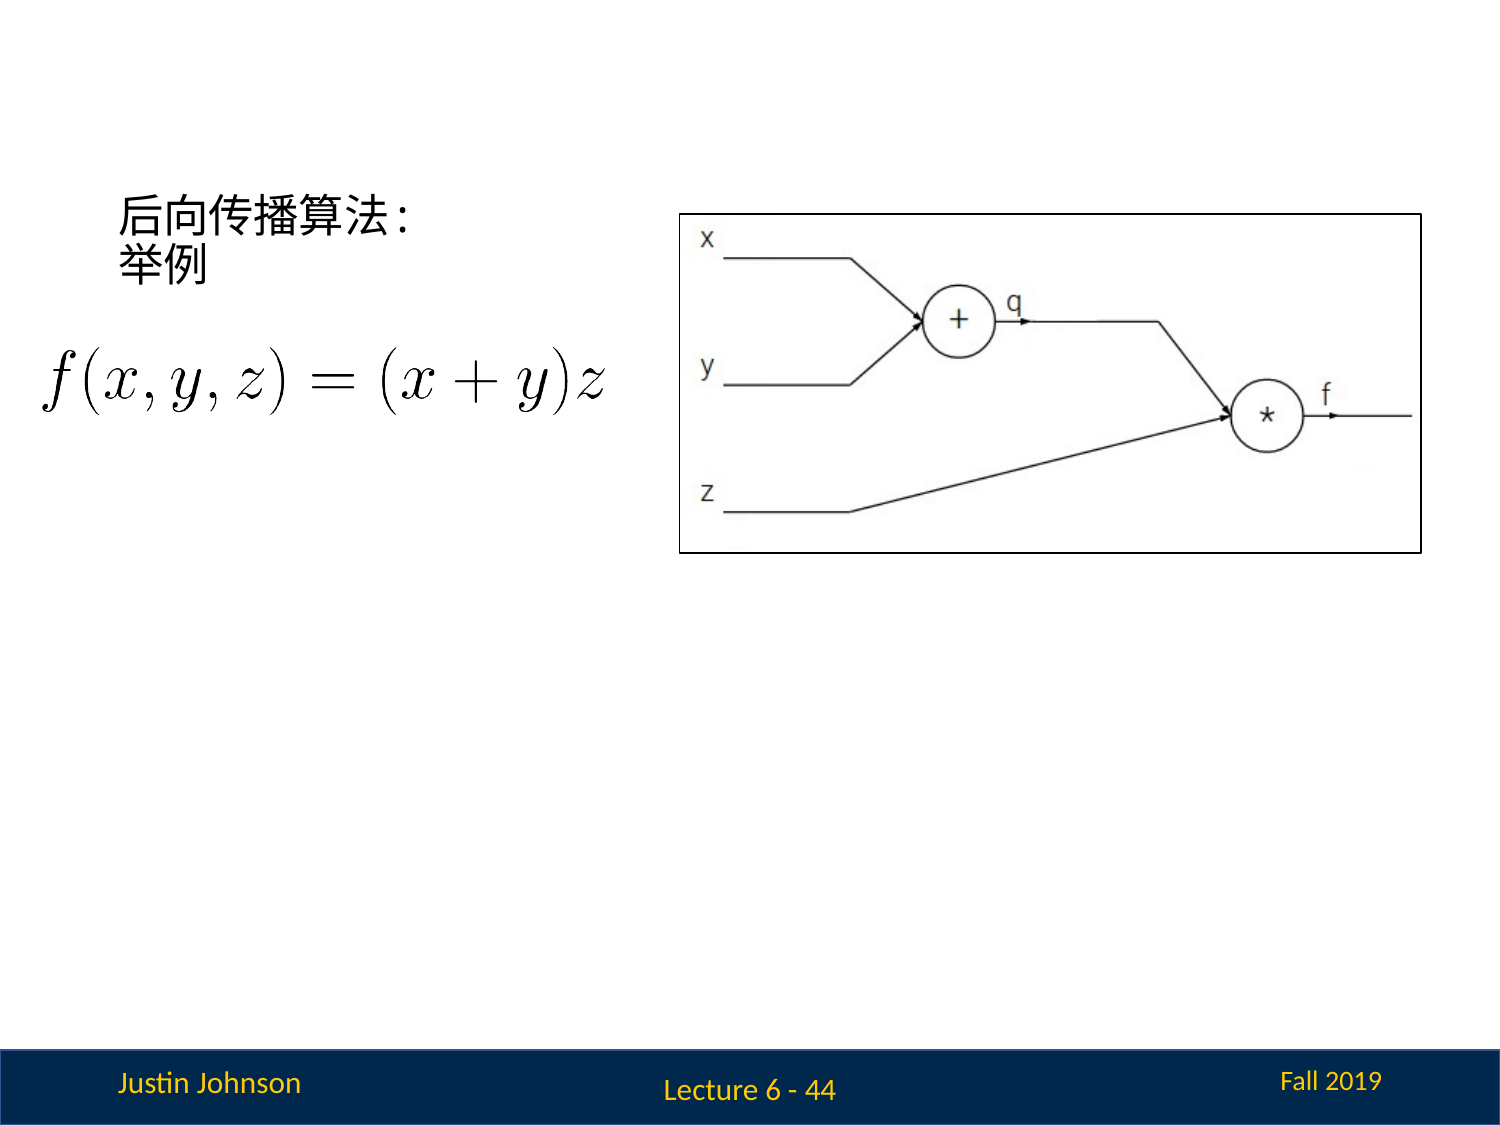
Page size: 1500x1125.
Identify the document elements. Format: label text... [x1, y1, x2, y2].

title 后向传播算法: 举例 [103, 185, 570, 299]
slide_number Lecture 6 - 44 [547, 1057, 953, 1118]
picture [680, 214, 1421, 552]
picture [42, 347, 605, 415]
